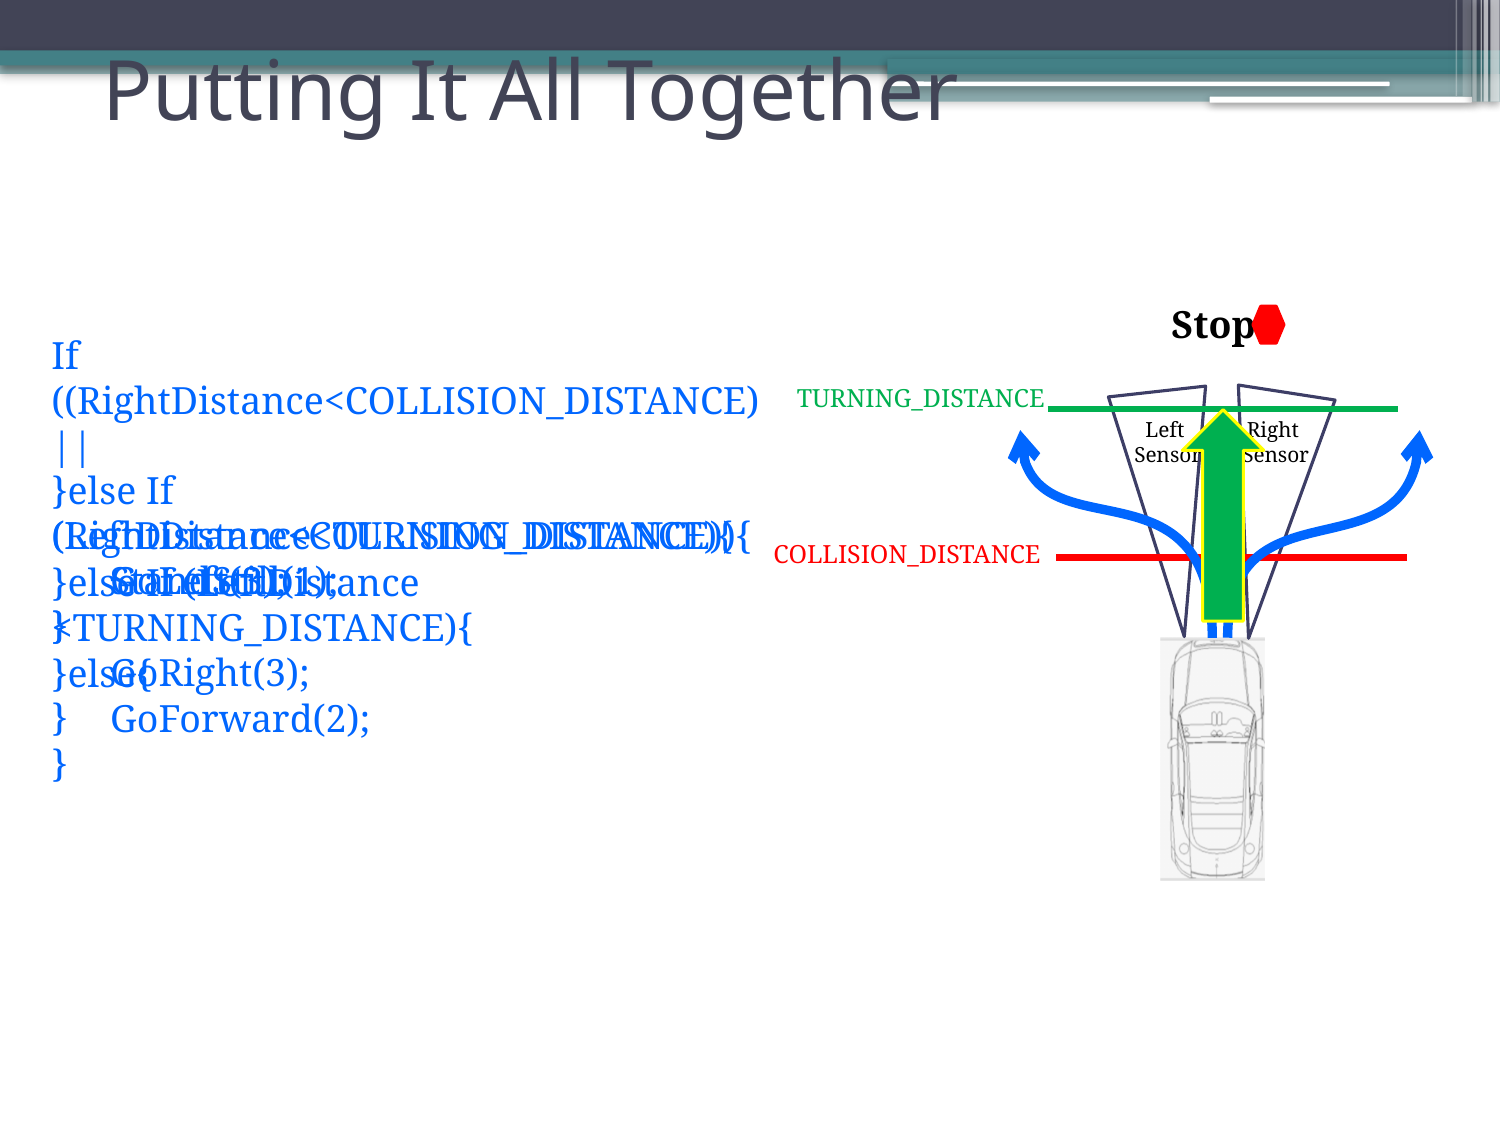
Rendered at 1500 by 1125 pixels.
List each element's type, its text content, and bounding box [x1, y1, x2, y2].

text_box [1236, 383, 1337, 406]
text_box COLLISION_DISTANCE [782, 531, 1005, 577]
text_box }else If (LeftDistance <TURNING_DISTANCE){ GoRight(3); } [36, 551, 782, 746]
text_box [1324, 420, 1330, 434]
text_box [1106, 384, 1208, 406]
picture [1090, 638, 1334, 880]
text_box }else{ GoForward(2); } [36, 746, 782, 793]
text_box Left Sensor [1119, 420, 1209, 434]
text_box TURNING_DISTANCE [782, 375, 1060, 420]
text_box [1251, 304, 1286, 345]
text_box If ((RightDistance<COLLISION_DISTANCE) || (LeftDistance<COLLISION_DISTANCE)){ StandStill(1); } [36, 324, 781, 551]
title Putting It All Together [87, 0, 1438, 182]
text_box [1196, 420, 1250, 435]
text_box [1114, 420, 1119, 434]
text_box Stop [1156, 293, 1271, 353]
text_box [1012, 437, 1216, 631]
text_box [1219, 437, 1428, 631]
text_box Right Sensor [1237, 420, 1324, 434]
